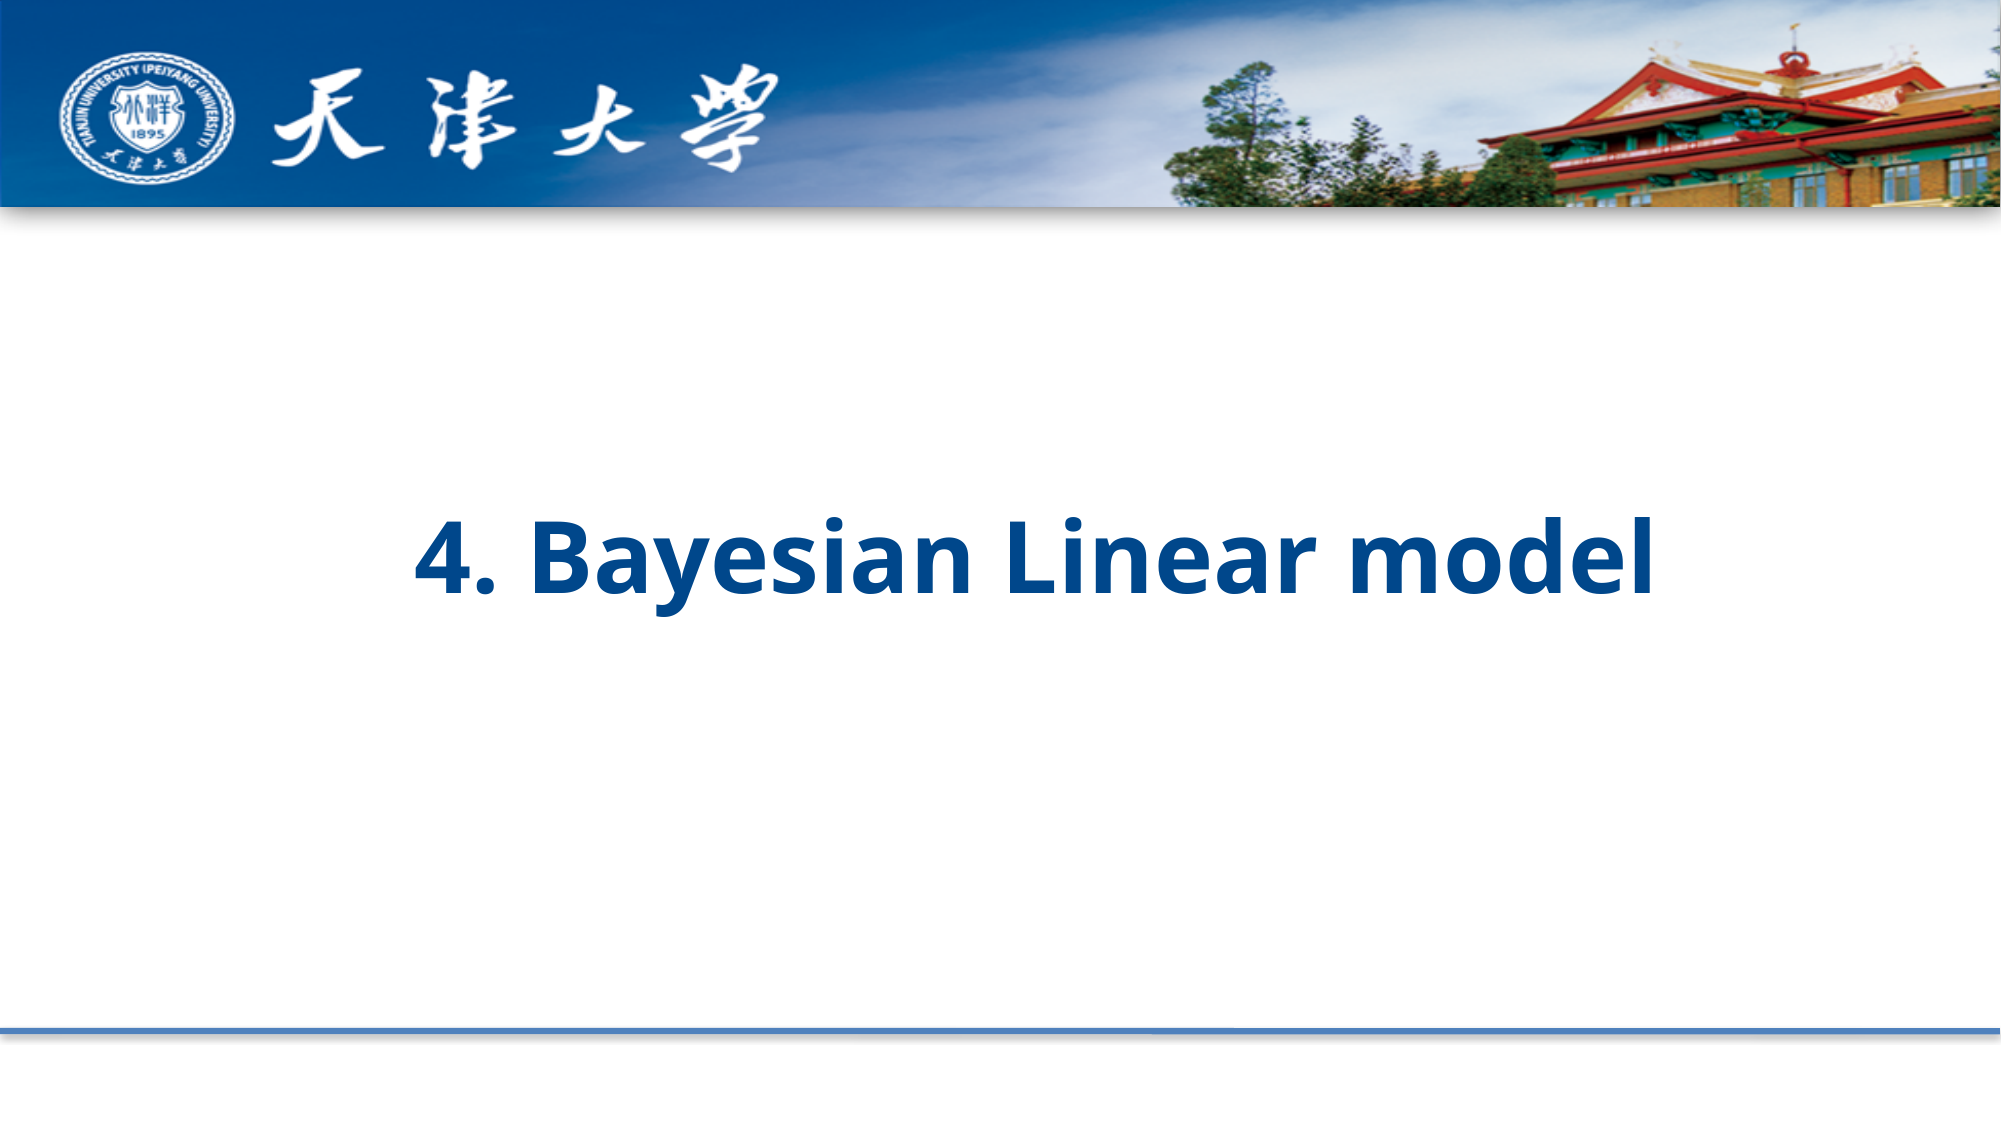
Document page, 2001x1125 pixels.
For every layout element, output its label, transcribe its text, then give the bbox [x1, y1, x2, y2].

text_box 4. Bayesian Linear model [272, 485, 1802, 636]
picture [0, 0, 2000, 207]
